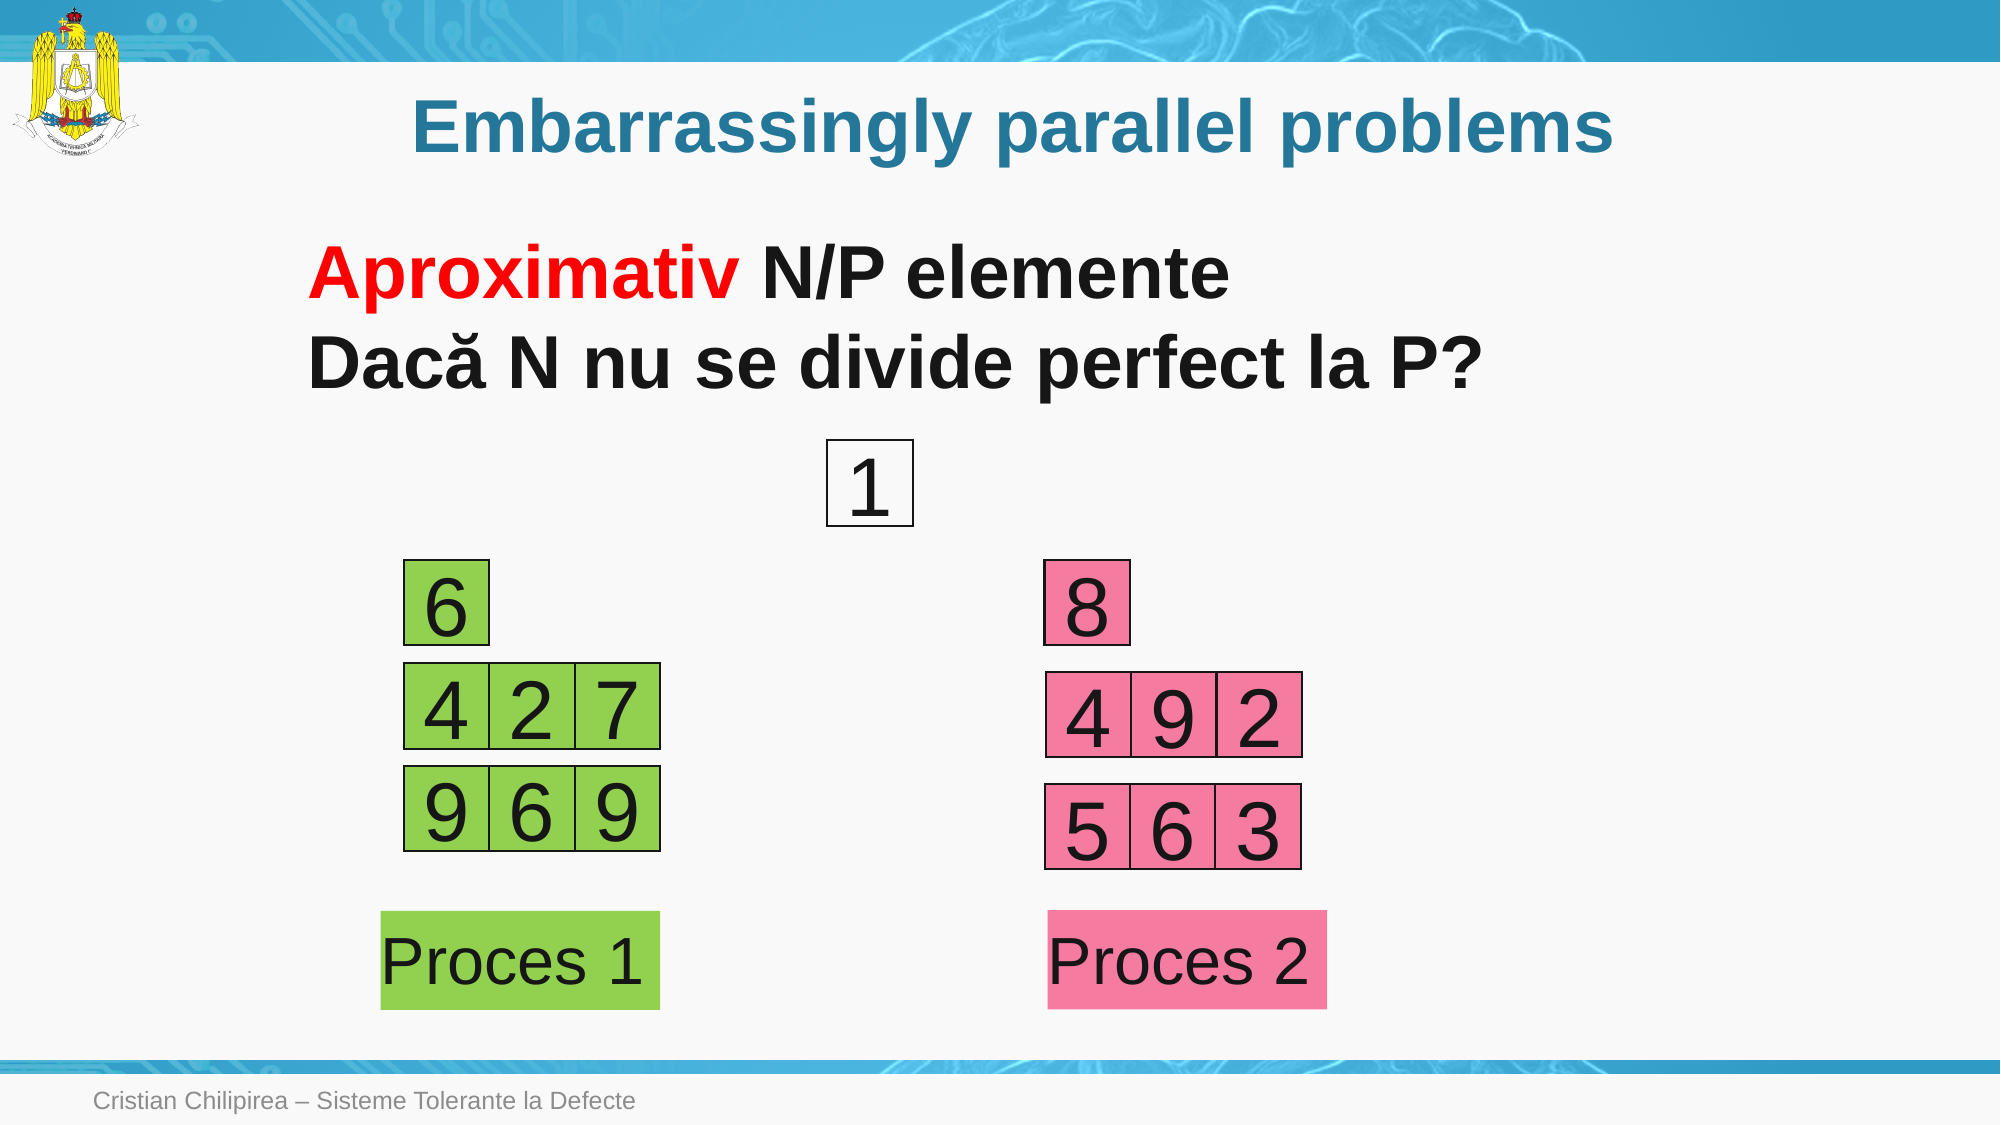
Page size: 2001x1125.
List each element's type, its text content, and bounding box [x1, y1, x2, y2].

text_box 2 [488, 662, 574, 750]
text_box Proces 1 [380, 910, 661, 1010]
title Embarrassingly parallel problems [150, 76, 1876, 180]
text_box 9 [574, 765, 661, 852]
text_box 6 [1129, 783, 1216, 870]
text_box 6 [488, 765, 574, 852]
text_box 4 [403, 662, 488, 750]
text_box 2 [1215, 671, 1303, 758]
picture [0, 0, 2000, 156]
footer Cristian Chilipirea – Sisteme Tolerante la Defecte [77, 1073, 1338, 1125]
text_box 3 [1216, 783, 1302, 870]
text_box 6 [403, 559, 490, 646]
text_box 1 [826, 439, 914, 527]
text_box 8 [1043, 559, 1131, 646]
text_box 5 [1044, 783, 1129, 870]
text_box 9 [1130, 671, 1215, 758]
text_box 9 [403, 765, 488, 852]
text_box Proces 2 [1047, 910, 1328, 1010]
text_box Aproximativ N/P elemente Dacă N nu se divide perfect la P? [292, 215, 1708, 411]
text_box 4 [1045, 671, 1130, 758]
picture [0, 1060, 2000, 1074]
text_box 7 [574, 662, 661, 750]
